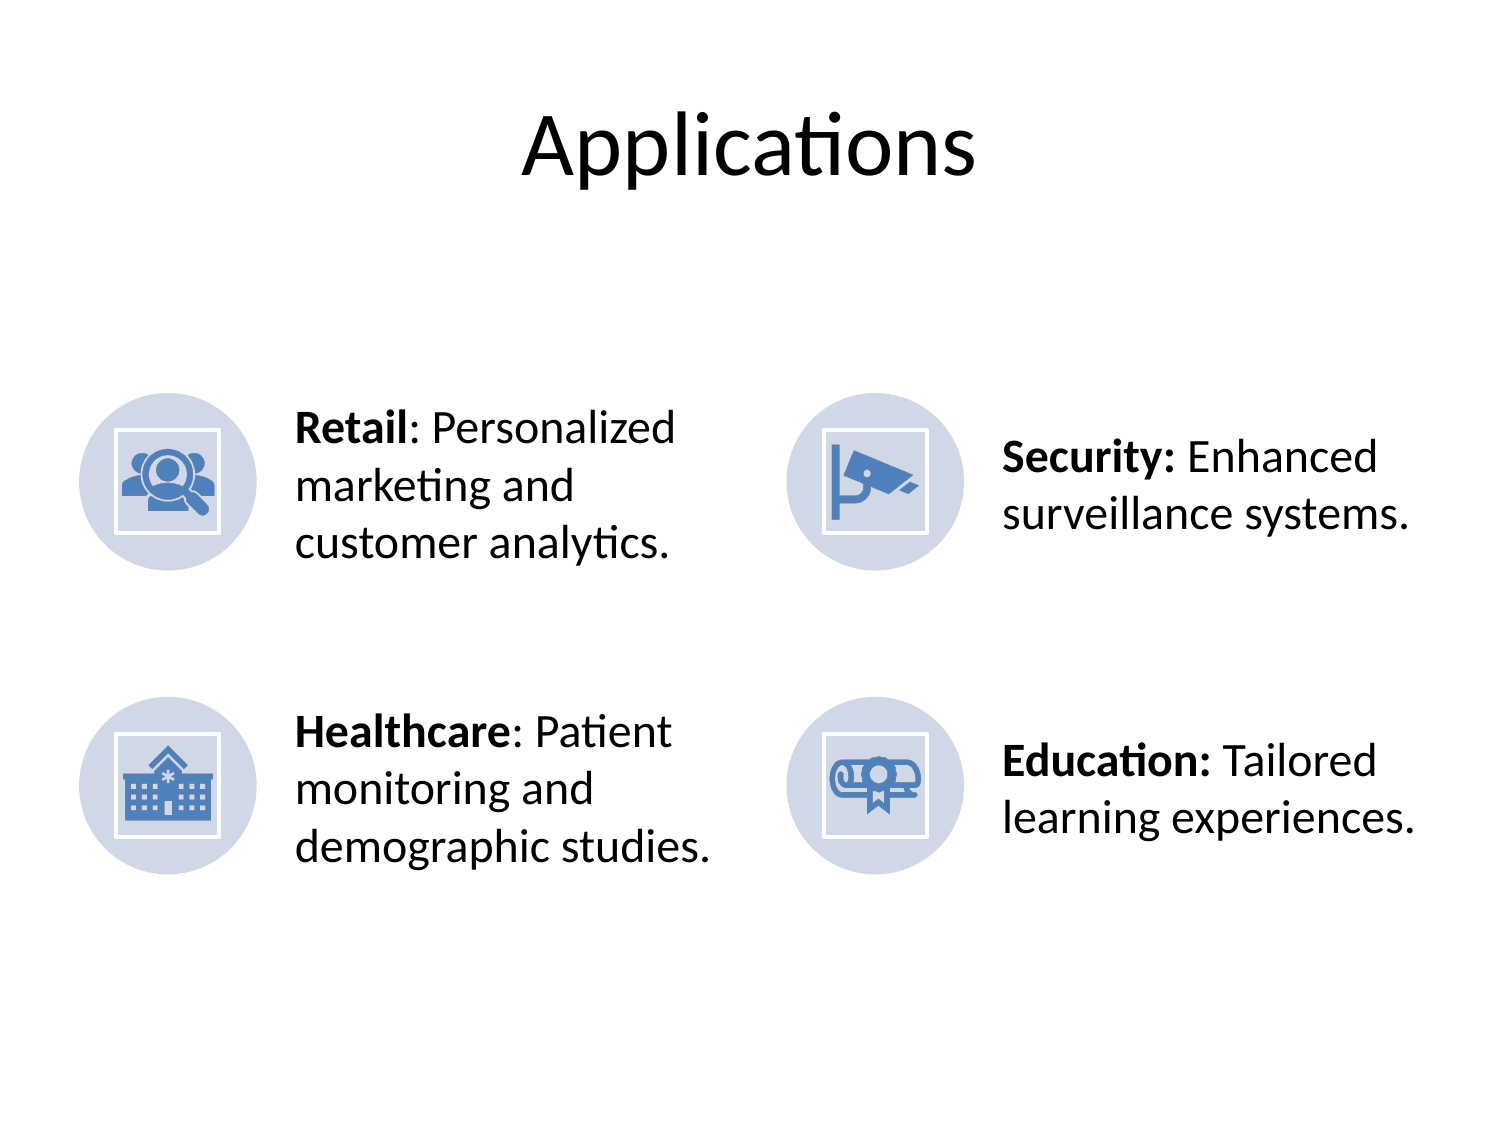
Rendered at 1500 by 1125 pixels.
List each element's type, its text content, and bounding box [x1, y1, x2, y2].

title Applications [75, 45, 1425, 233]
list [74, 262, 1426, 1006]
